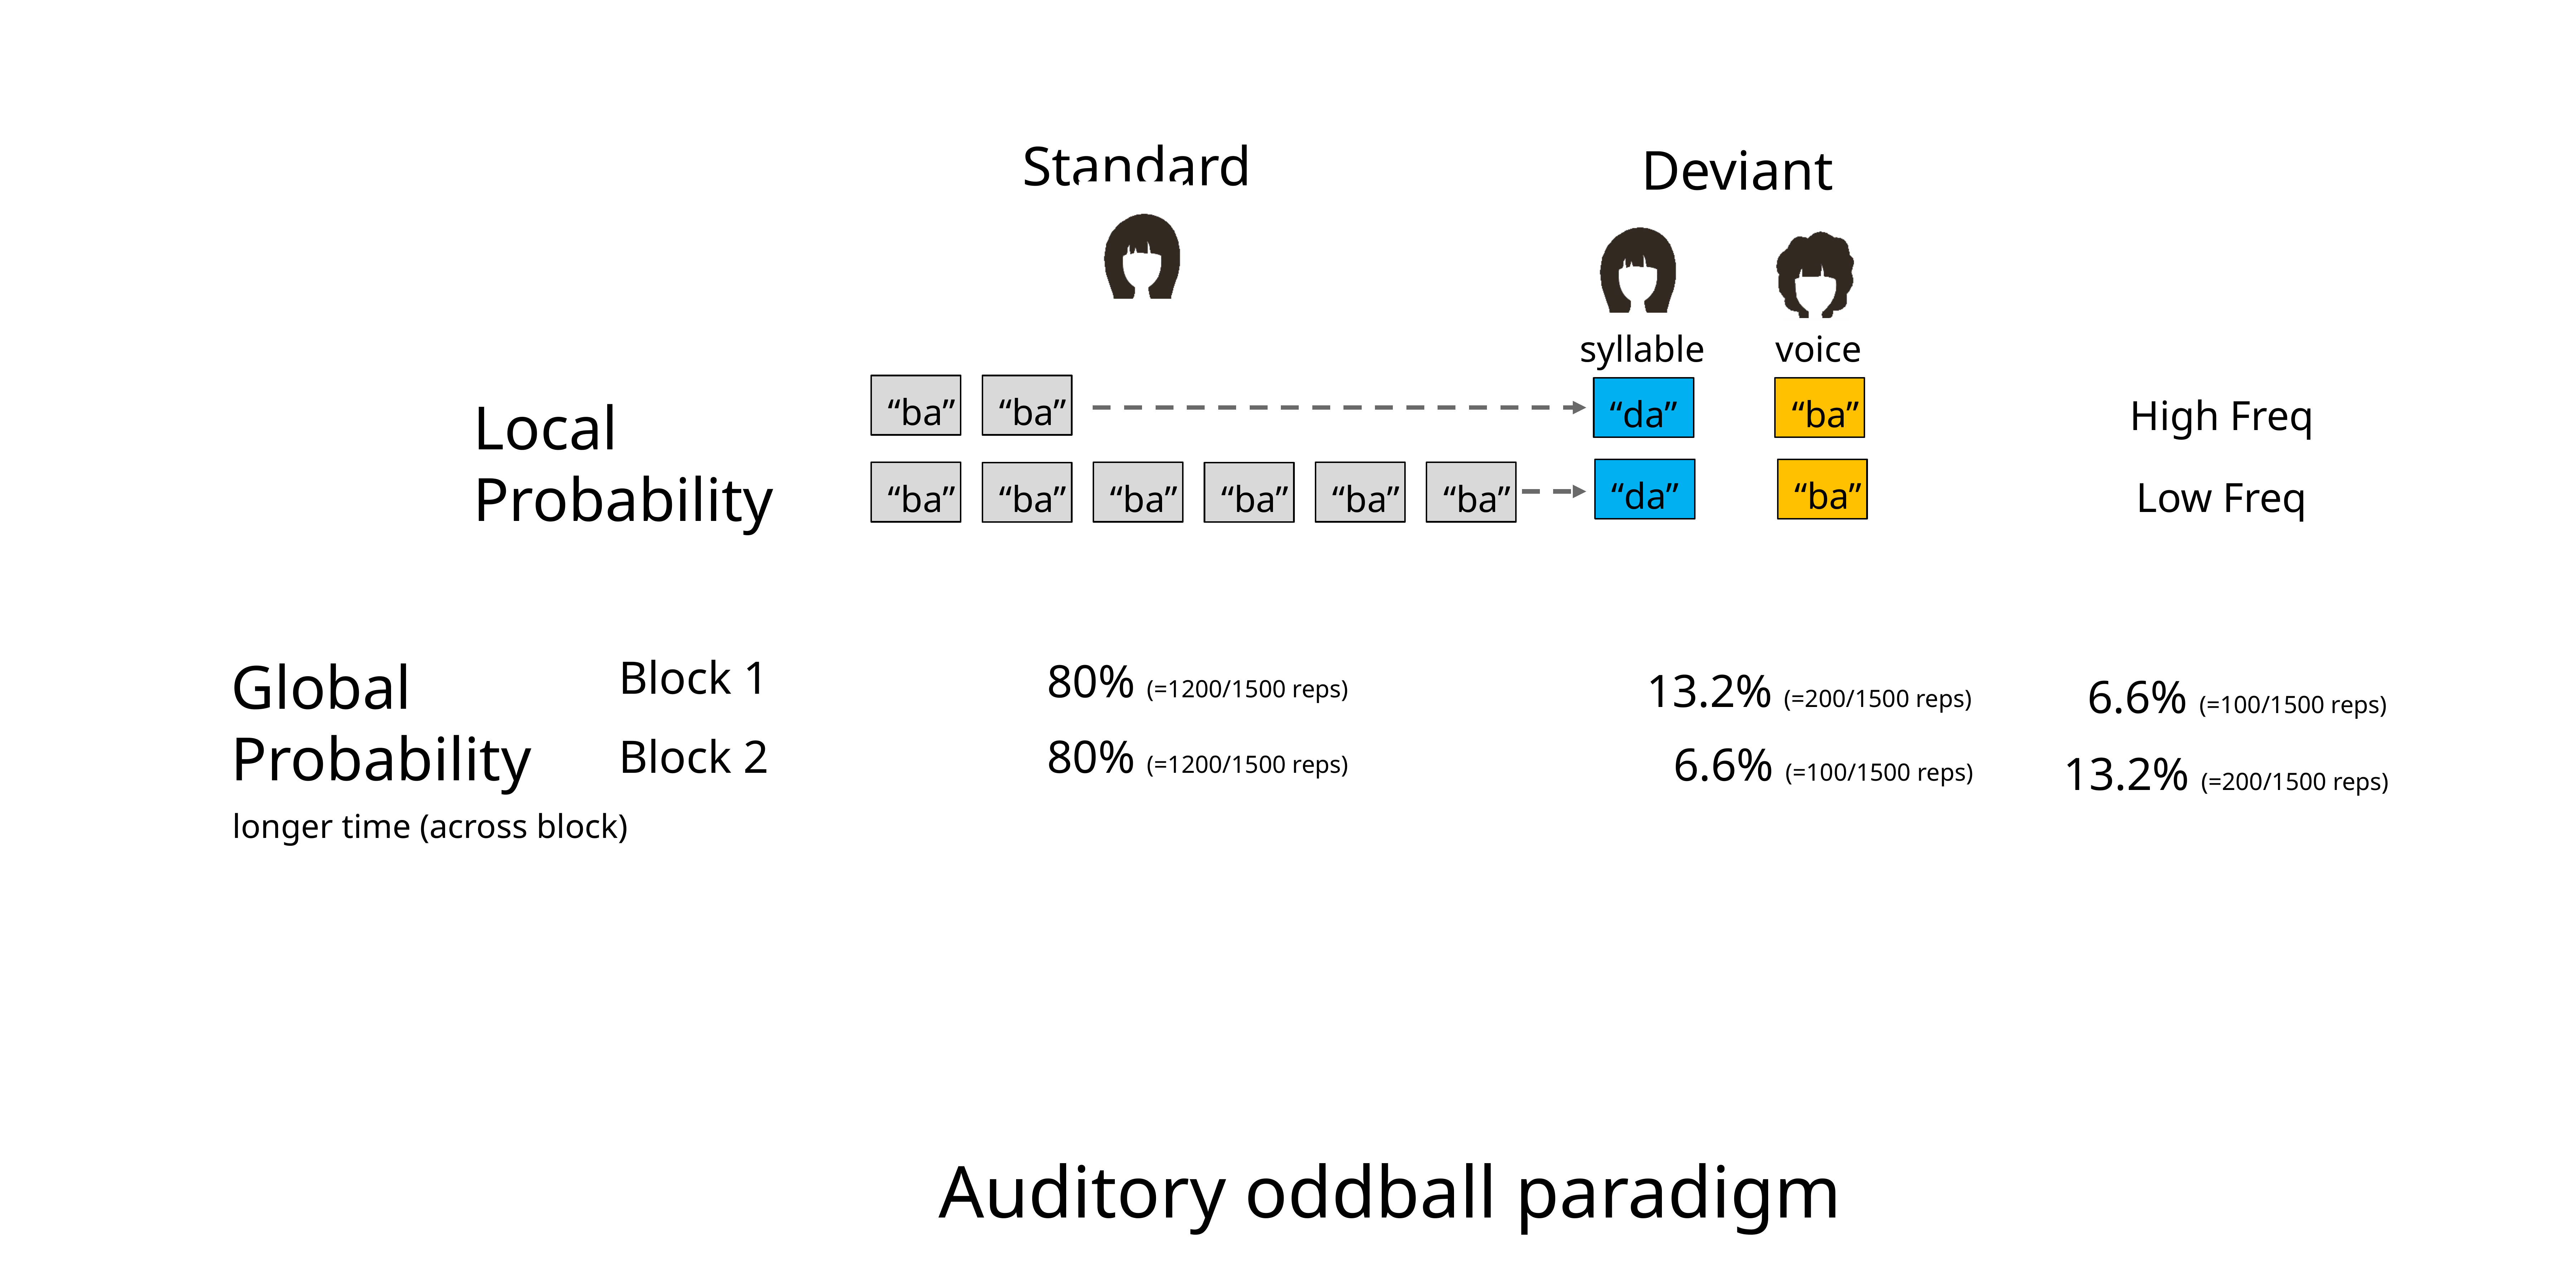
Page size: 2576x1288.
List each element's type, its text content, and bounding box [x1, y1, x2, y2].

picture [1078, 181, 1183, 299]
text_box Block 2 [613, 725, 775, 785]
text_box “ba” [870, 375, 961, 436]
text_box Standard [1017, 129, 1257, 199]
text_box “ba” [1774, 377, 1865, 438]
text_box 80% (=1200/1500 reps) [1041, 726, 1354, 785]
text_box Local Probability [468, 387, 779, 536]
text_box “da” [1594, 459, 1696, 519]
text_box “ba” [1315, 462, 1406, 523]
text_box “ba” [870, 462, 961, 523]
text_box 80% (=1200/1500 reps) [1041, 650, 1354, 709]
text_box Deviant [1636, 133, 1839, 203]
text_box Low Freq [2131, 469, 2313, 523]
text_box Block 1 [613, 647, 775, 706]
text_box “da” [1593, 377, 1694, 438]
text_box “ba” [982, 462, 1073, 523]
text_box 13.2% (=200/1500 reps) [2058, 743, 2395, 802]
text_box longer time (across block) [227, 802, 634, 847]
text_box High Freq [2124, 387, 2320, 441]
text_box Global Probability [226, 647, 537, 795]
text_box Auditory oddball paradigm [933, 1143, 1847, 1235]
text_box “ba” [1204, 462, 1295, 523]
picture [1575, 195, 1679, 313]
text_box “ba” [1777, 459, 1868, 519]
text_box 6.6% (=100/1500 reps) [1668, 733, 1979, 792]
text_box 13.2% (=200/1500 reps) [1641, 659, 1977, 719]
text_box voice [1770, 323, 1877, 372]
text_box 6.6% (=100/1500 reps) [2082, 666, 2393, 725]
text_box “ba” [1426, 462, 1517, 523]
picture [1764, 226, 1854, 318]
text_box syllable [1574, 323, 1720, 372]
text_box “ba” [1093, 462, 1184, 523]
text_box “ba” [982, 375, 1073, 436]
